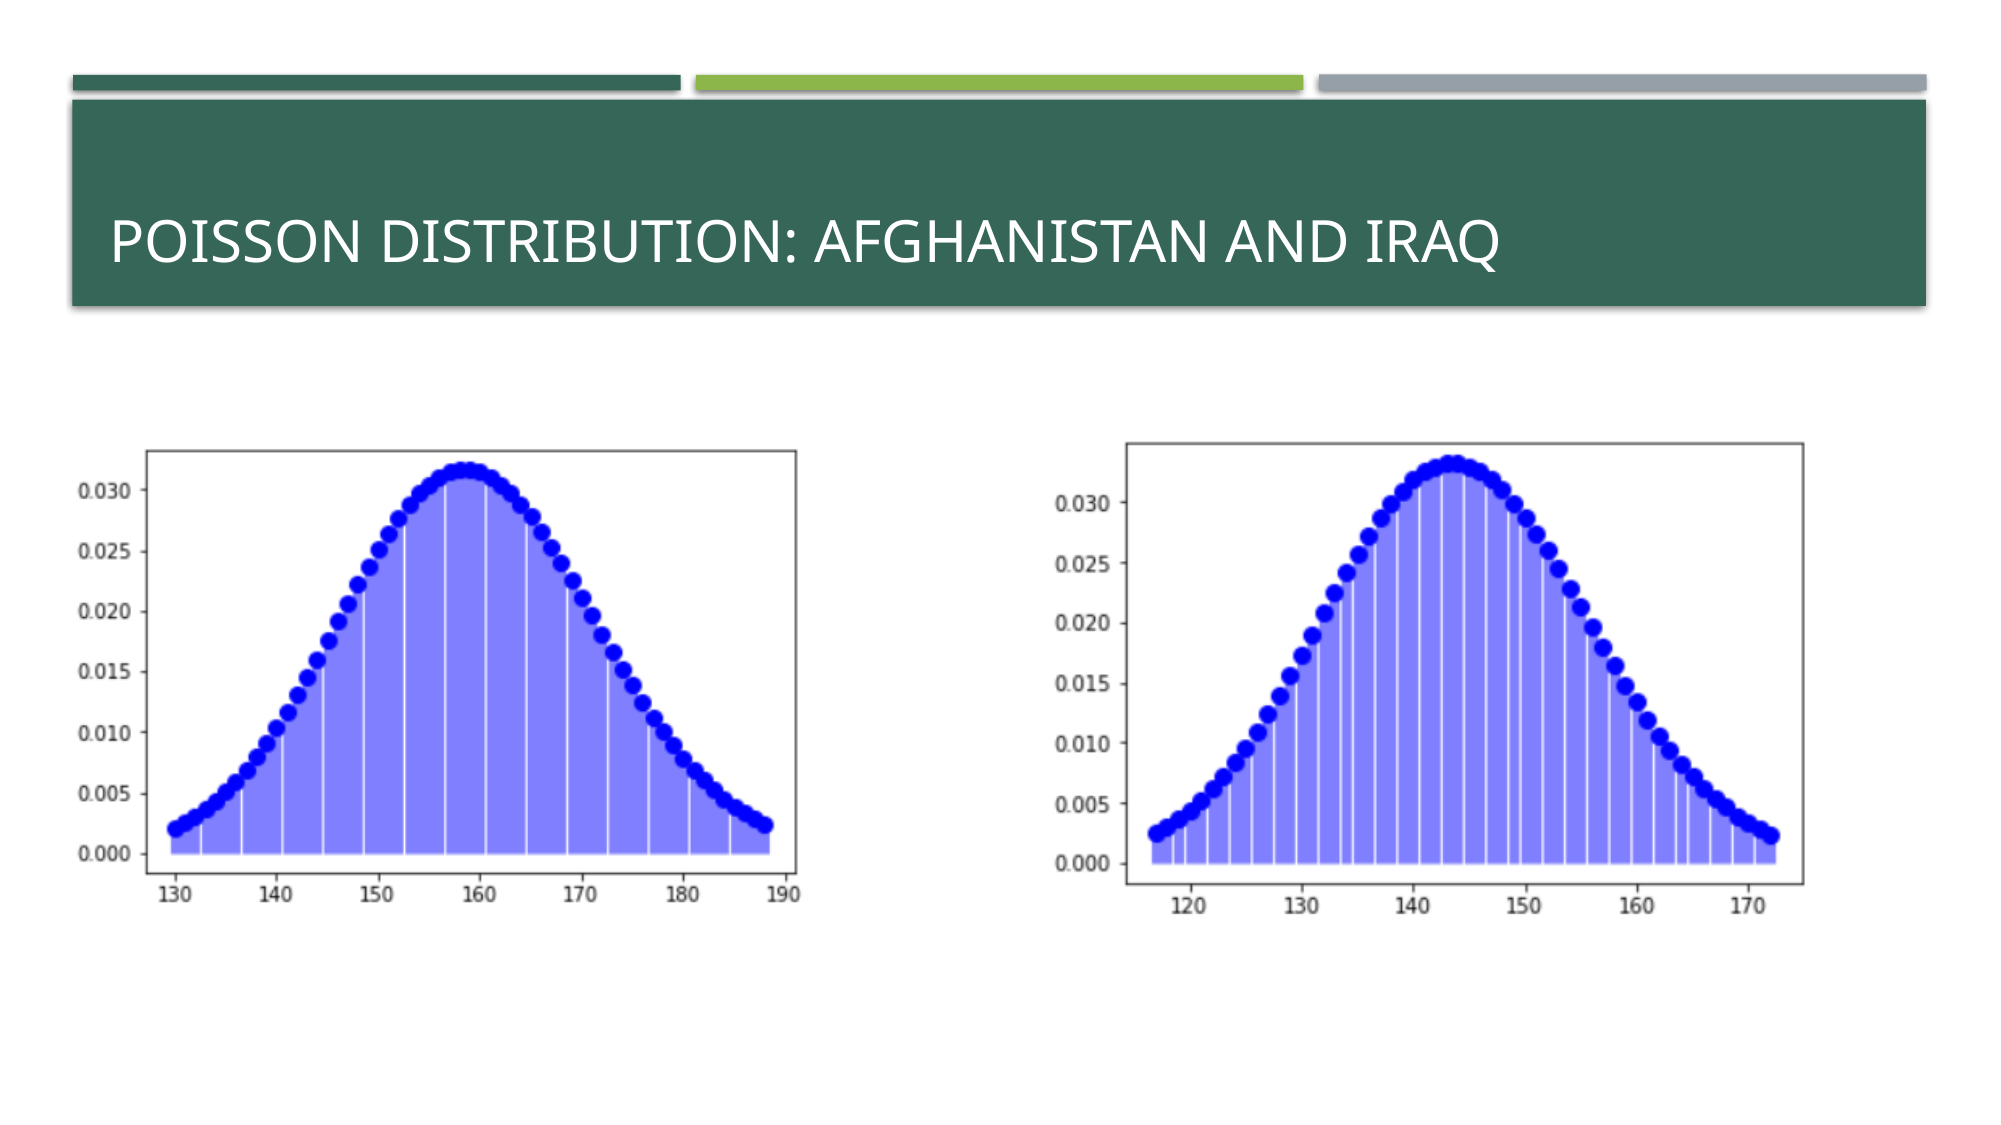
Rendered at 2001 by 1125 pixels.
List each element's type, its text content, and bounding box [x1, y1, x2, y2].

title Poisson distribution: Afghanistan and Iraq [94, 119, 1904, 282]
picture [1017, 407, 1856, 938]
picture [48, 420, 848, 923]
